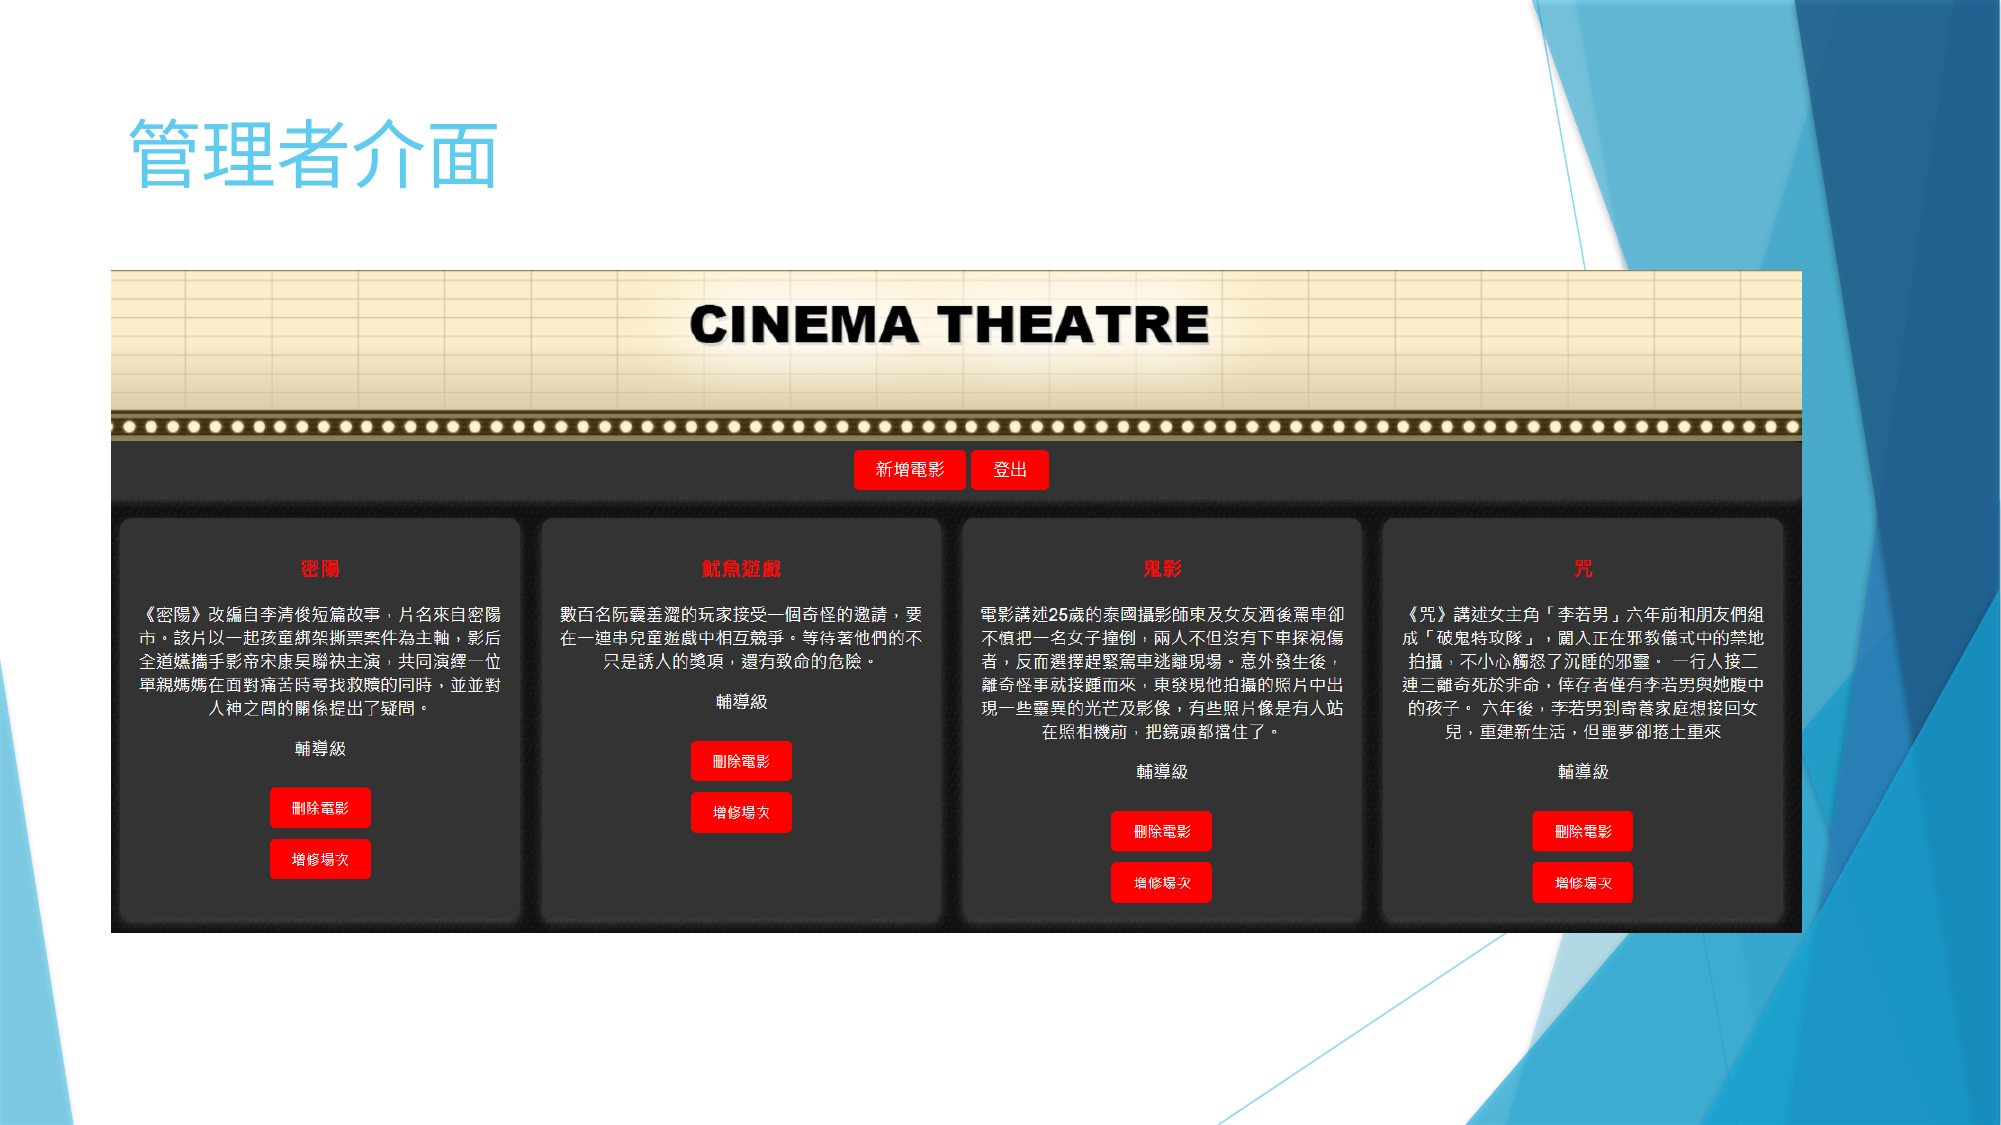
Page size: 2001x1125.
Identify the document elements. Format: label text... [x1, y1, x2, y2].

title 管理者介面 [111, 99, 1522, 269]
picture [110, 269, 1802, 933]
